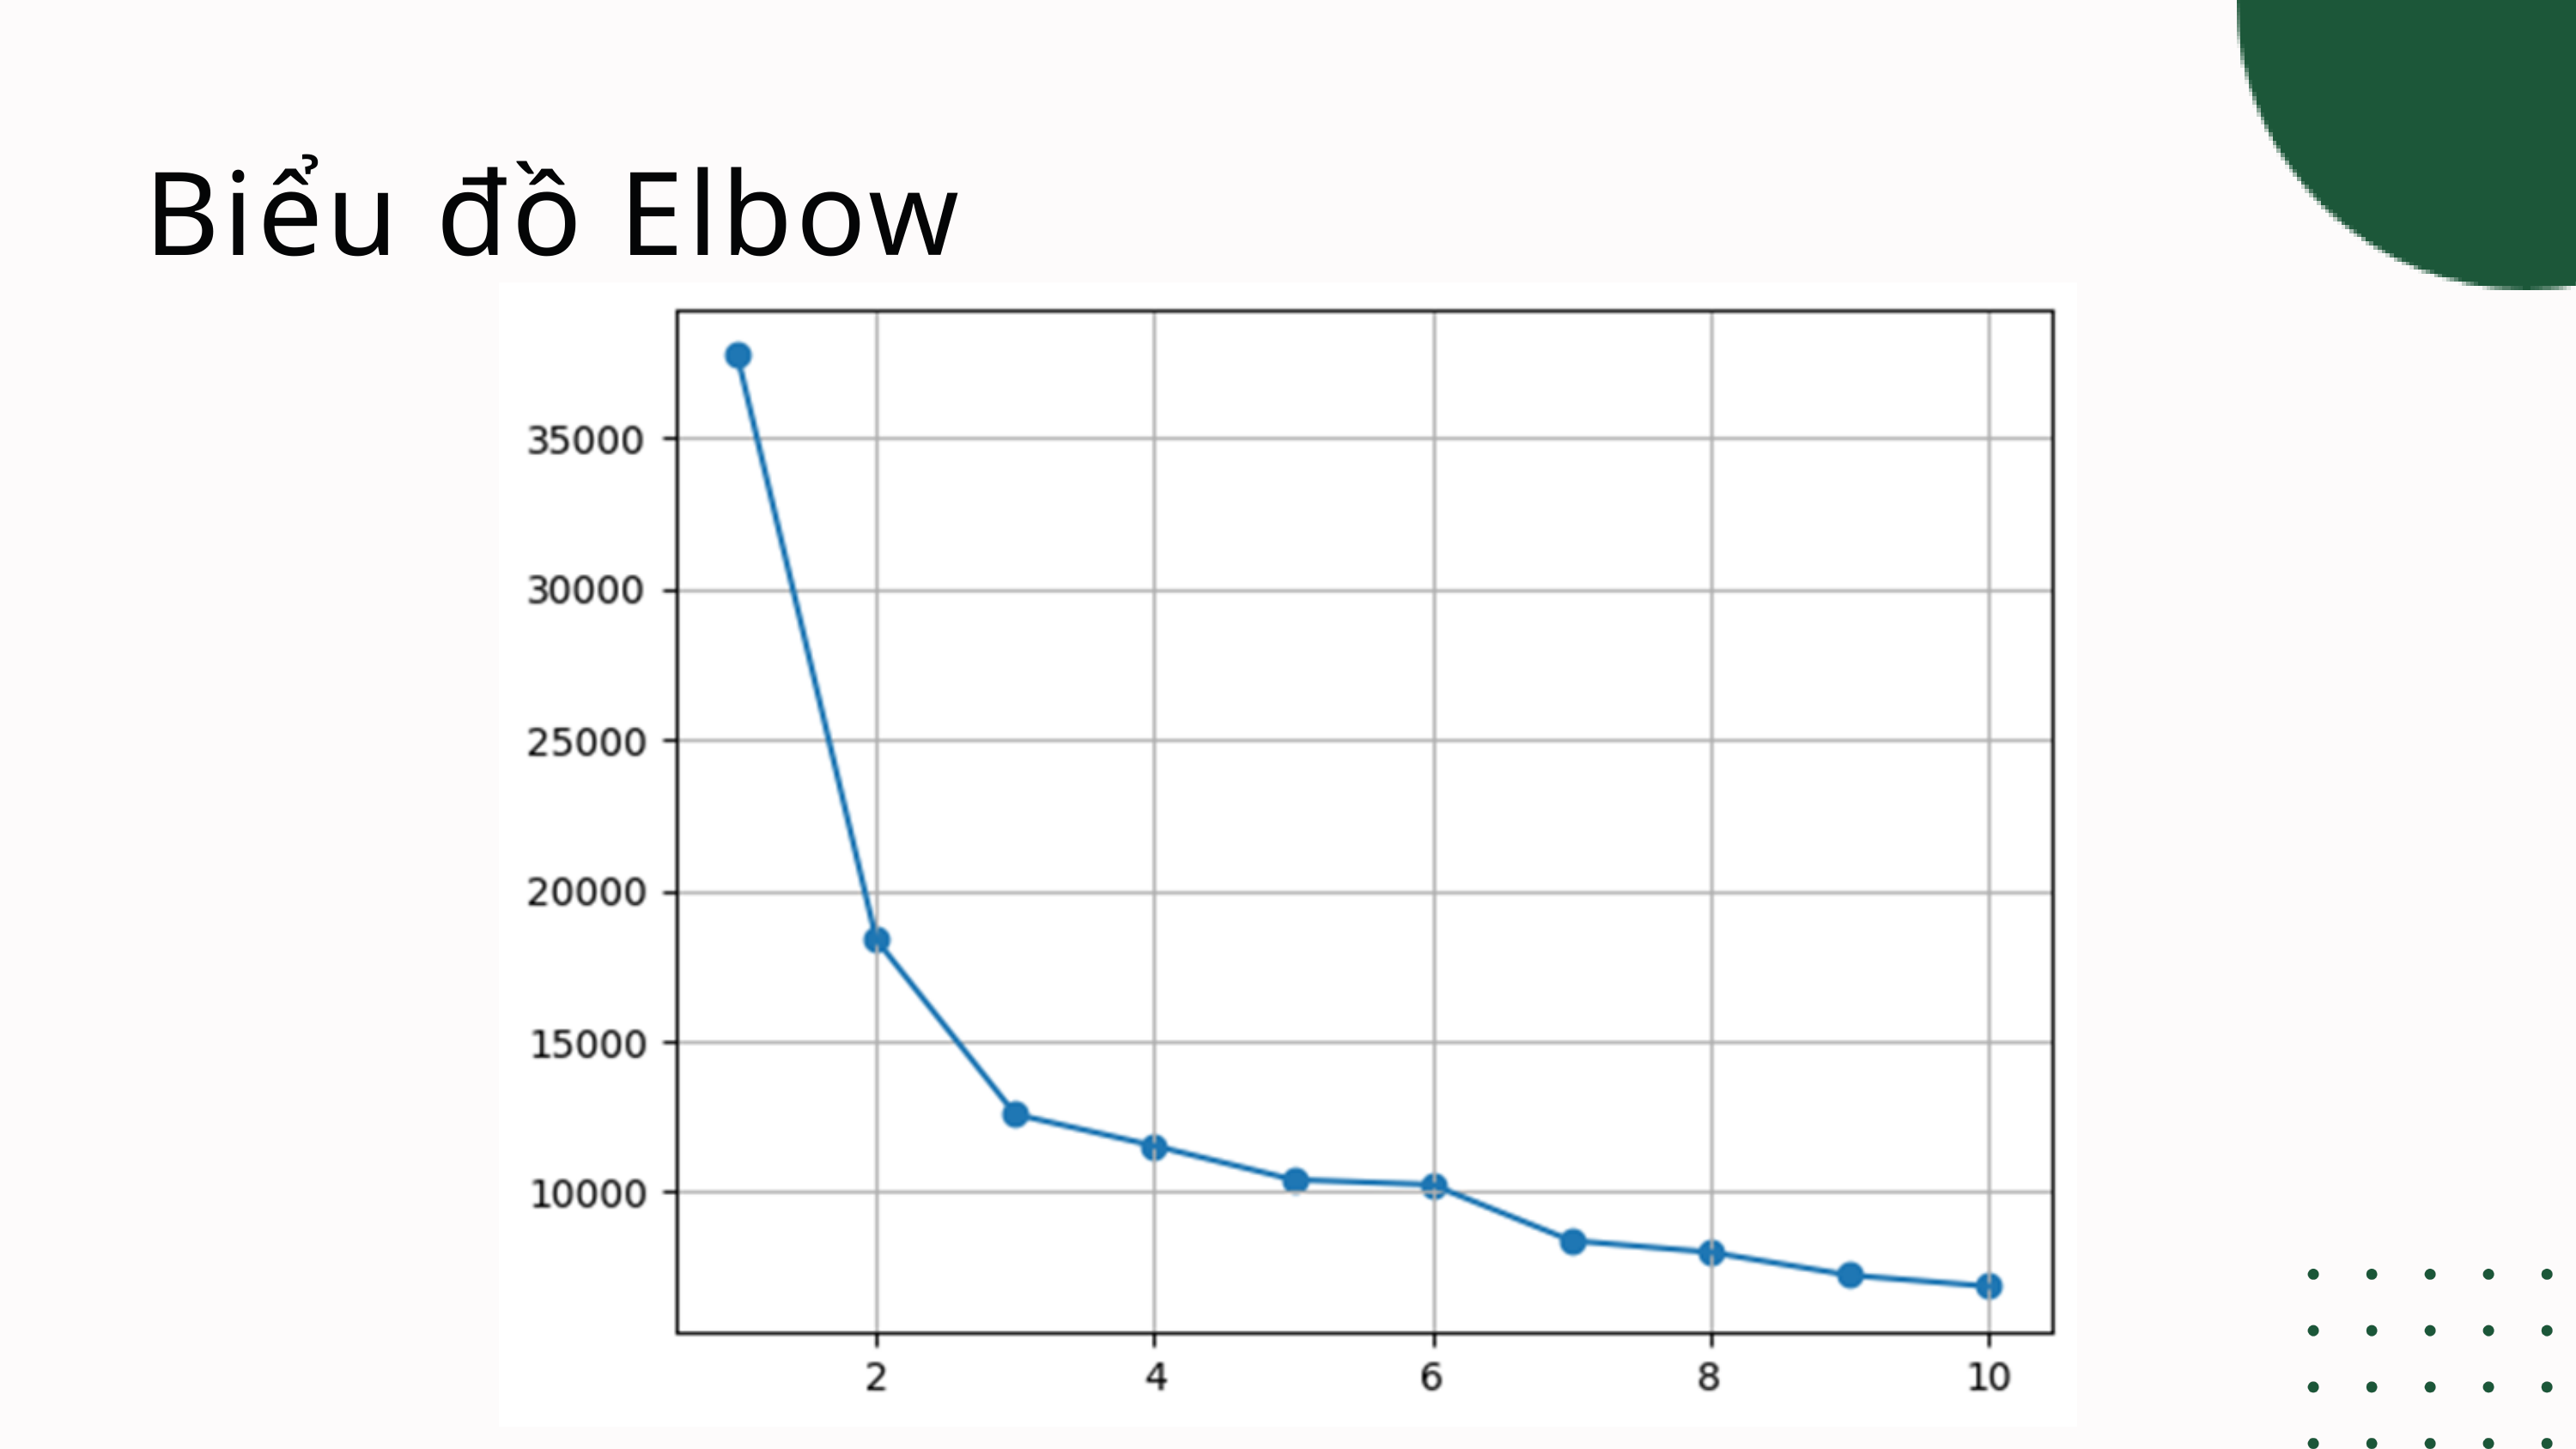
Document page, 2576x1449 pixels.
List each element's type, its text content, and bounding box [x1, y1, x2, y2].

picture [2237, 0, 2576, 290]
text_box Biểu đồ Elbow [144, 163, 1153, 279]
picture [498, 282, 2078, 1427]
picture [2307, 1268, 2576, 1449]
